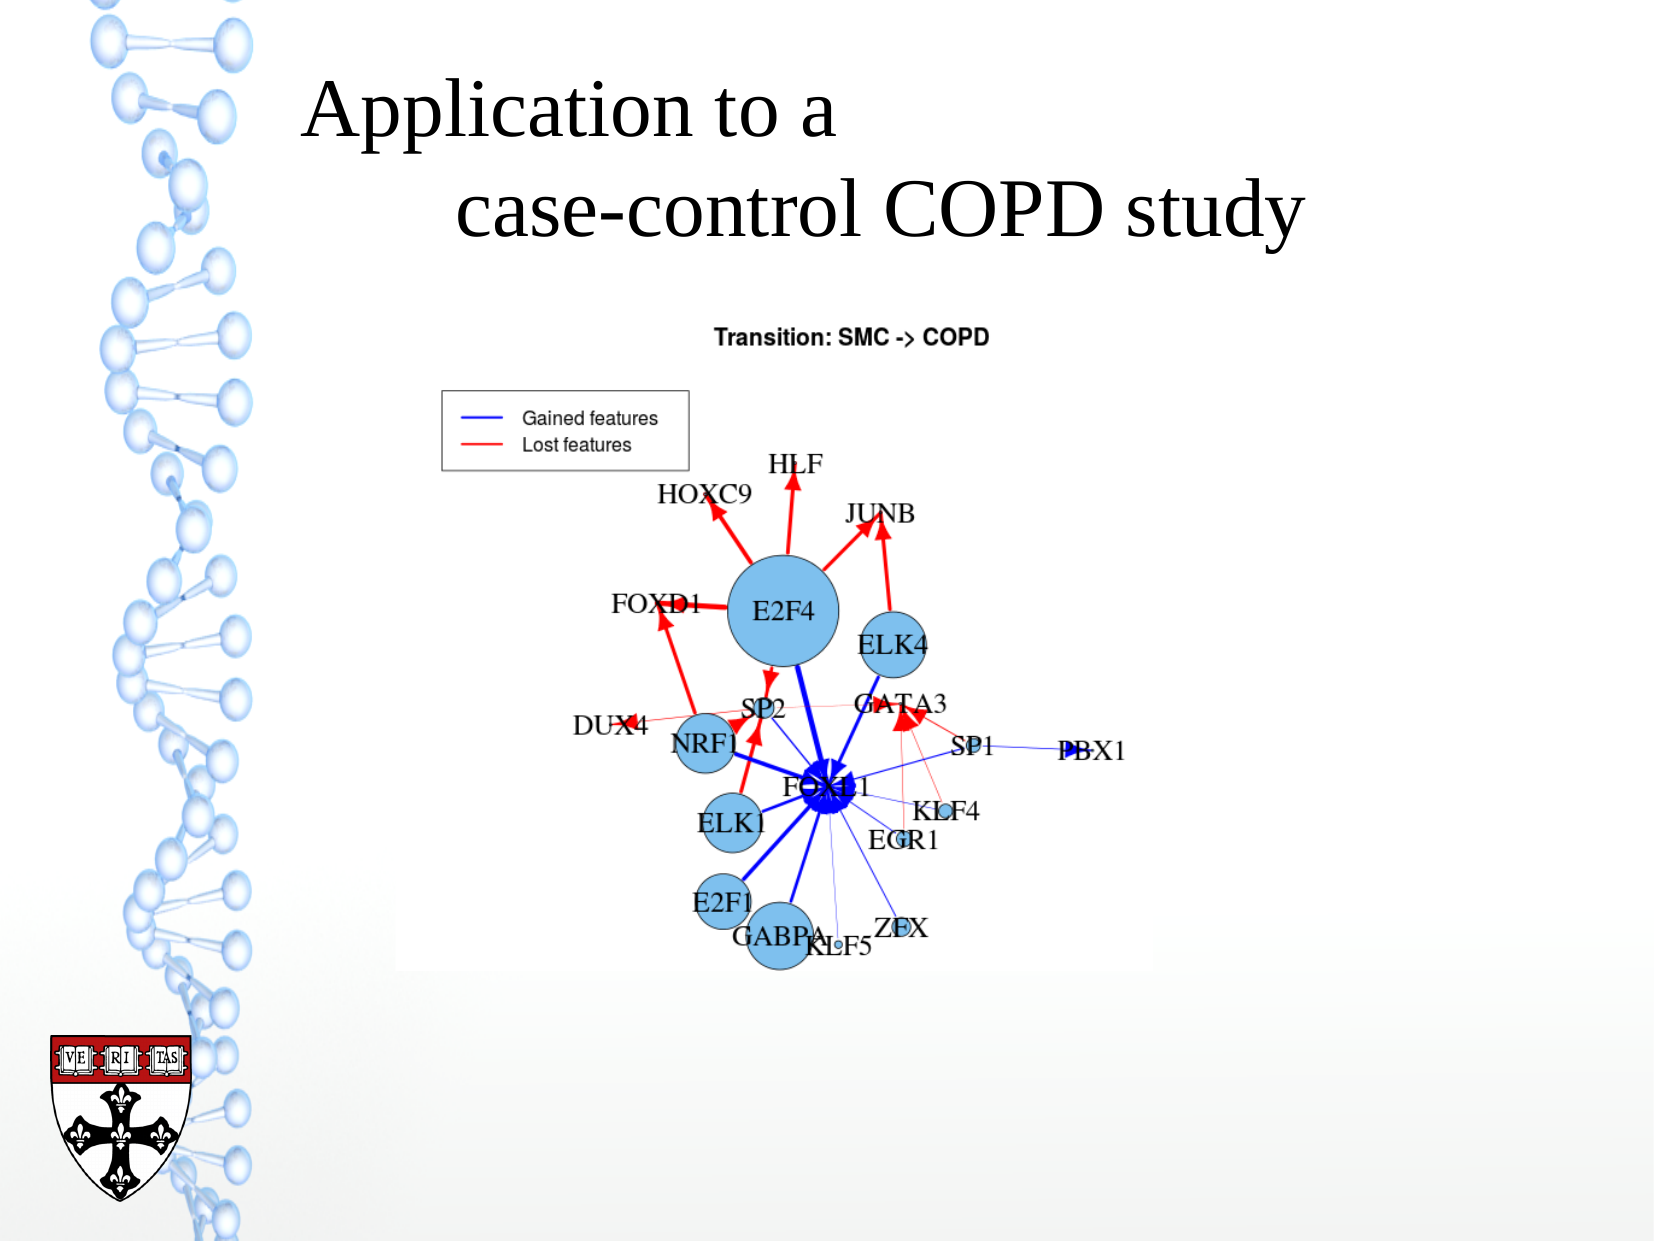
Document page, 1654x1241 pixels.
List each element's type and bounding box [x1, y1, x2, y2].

picture [0, 0, 1654, 1241]
text_box [300, 60, 1463, 246]
